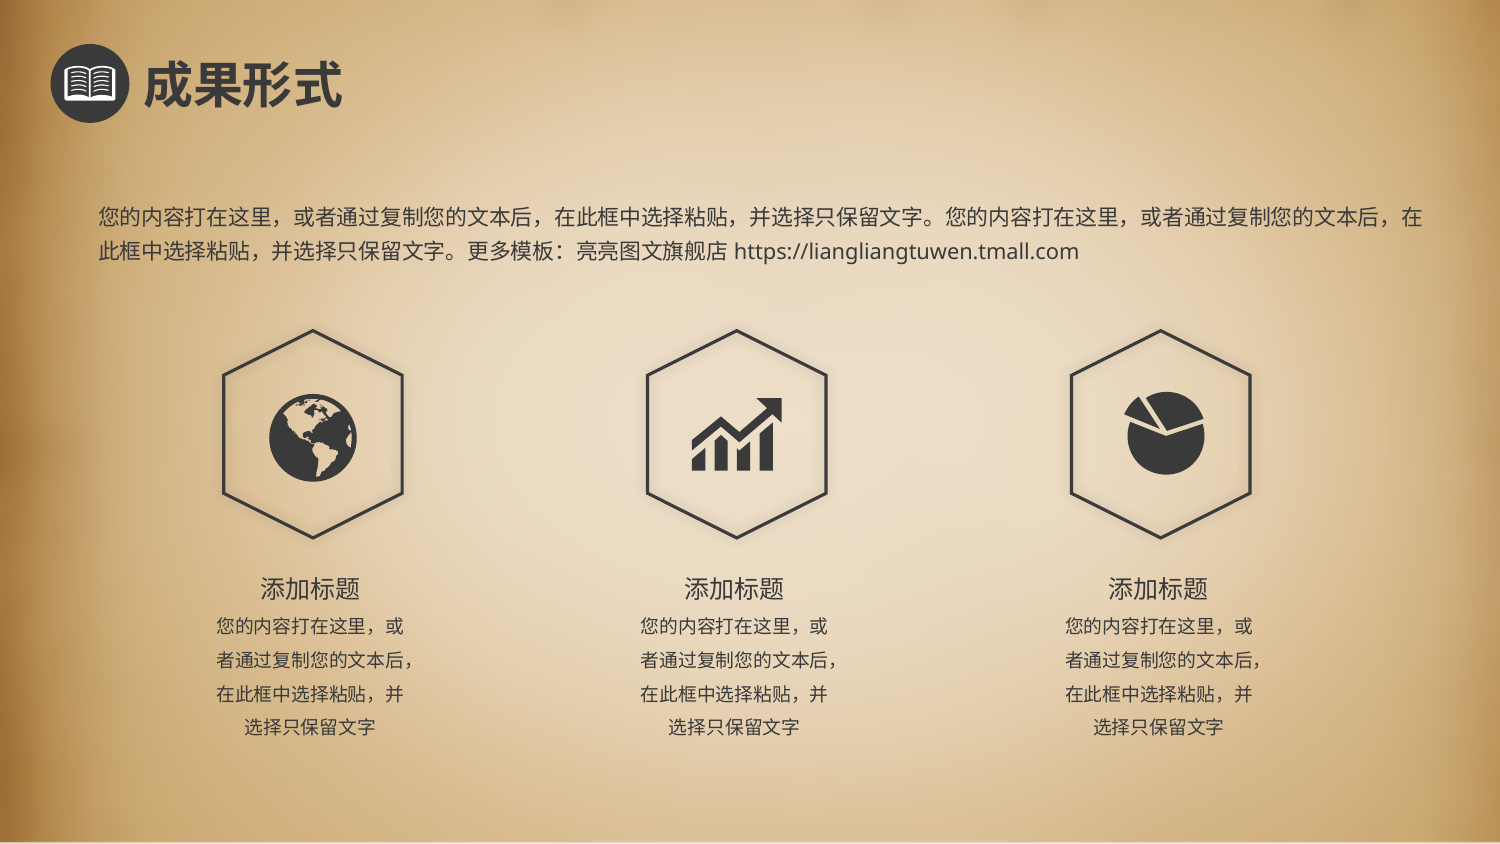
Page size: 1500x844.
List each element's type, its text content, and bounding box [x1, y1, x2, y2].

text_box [620, 330, 849, 749]
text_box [1044, 330, 1273, 749]
text_box 成果形式 [129, 46, 482, 121]
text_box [196, 330, 424, 749]
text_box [51, 45, 129, 122]
picture [0, 0, 1500, 844]
text_box 您的内容打在这里，或者通过复制您的文本后，在此框中选择粘贴，并选择只保留文字。您的内容打在这里，或者通过复制您的文本后，在此框中选择粘贴，并选择只保留文字。更多模板：亮亮图文旗舰店https://liangliangtuwen.tmall.com [83, 187, 1440, 271]
